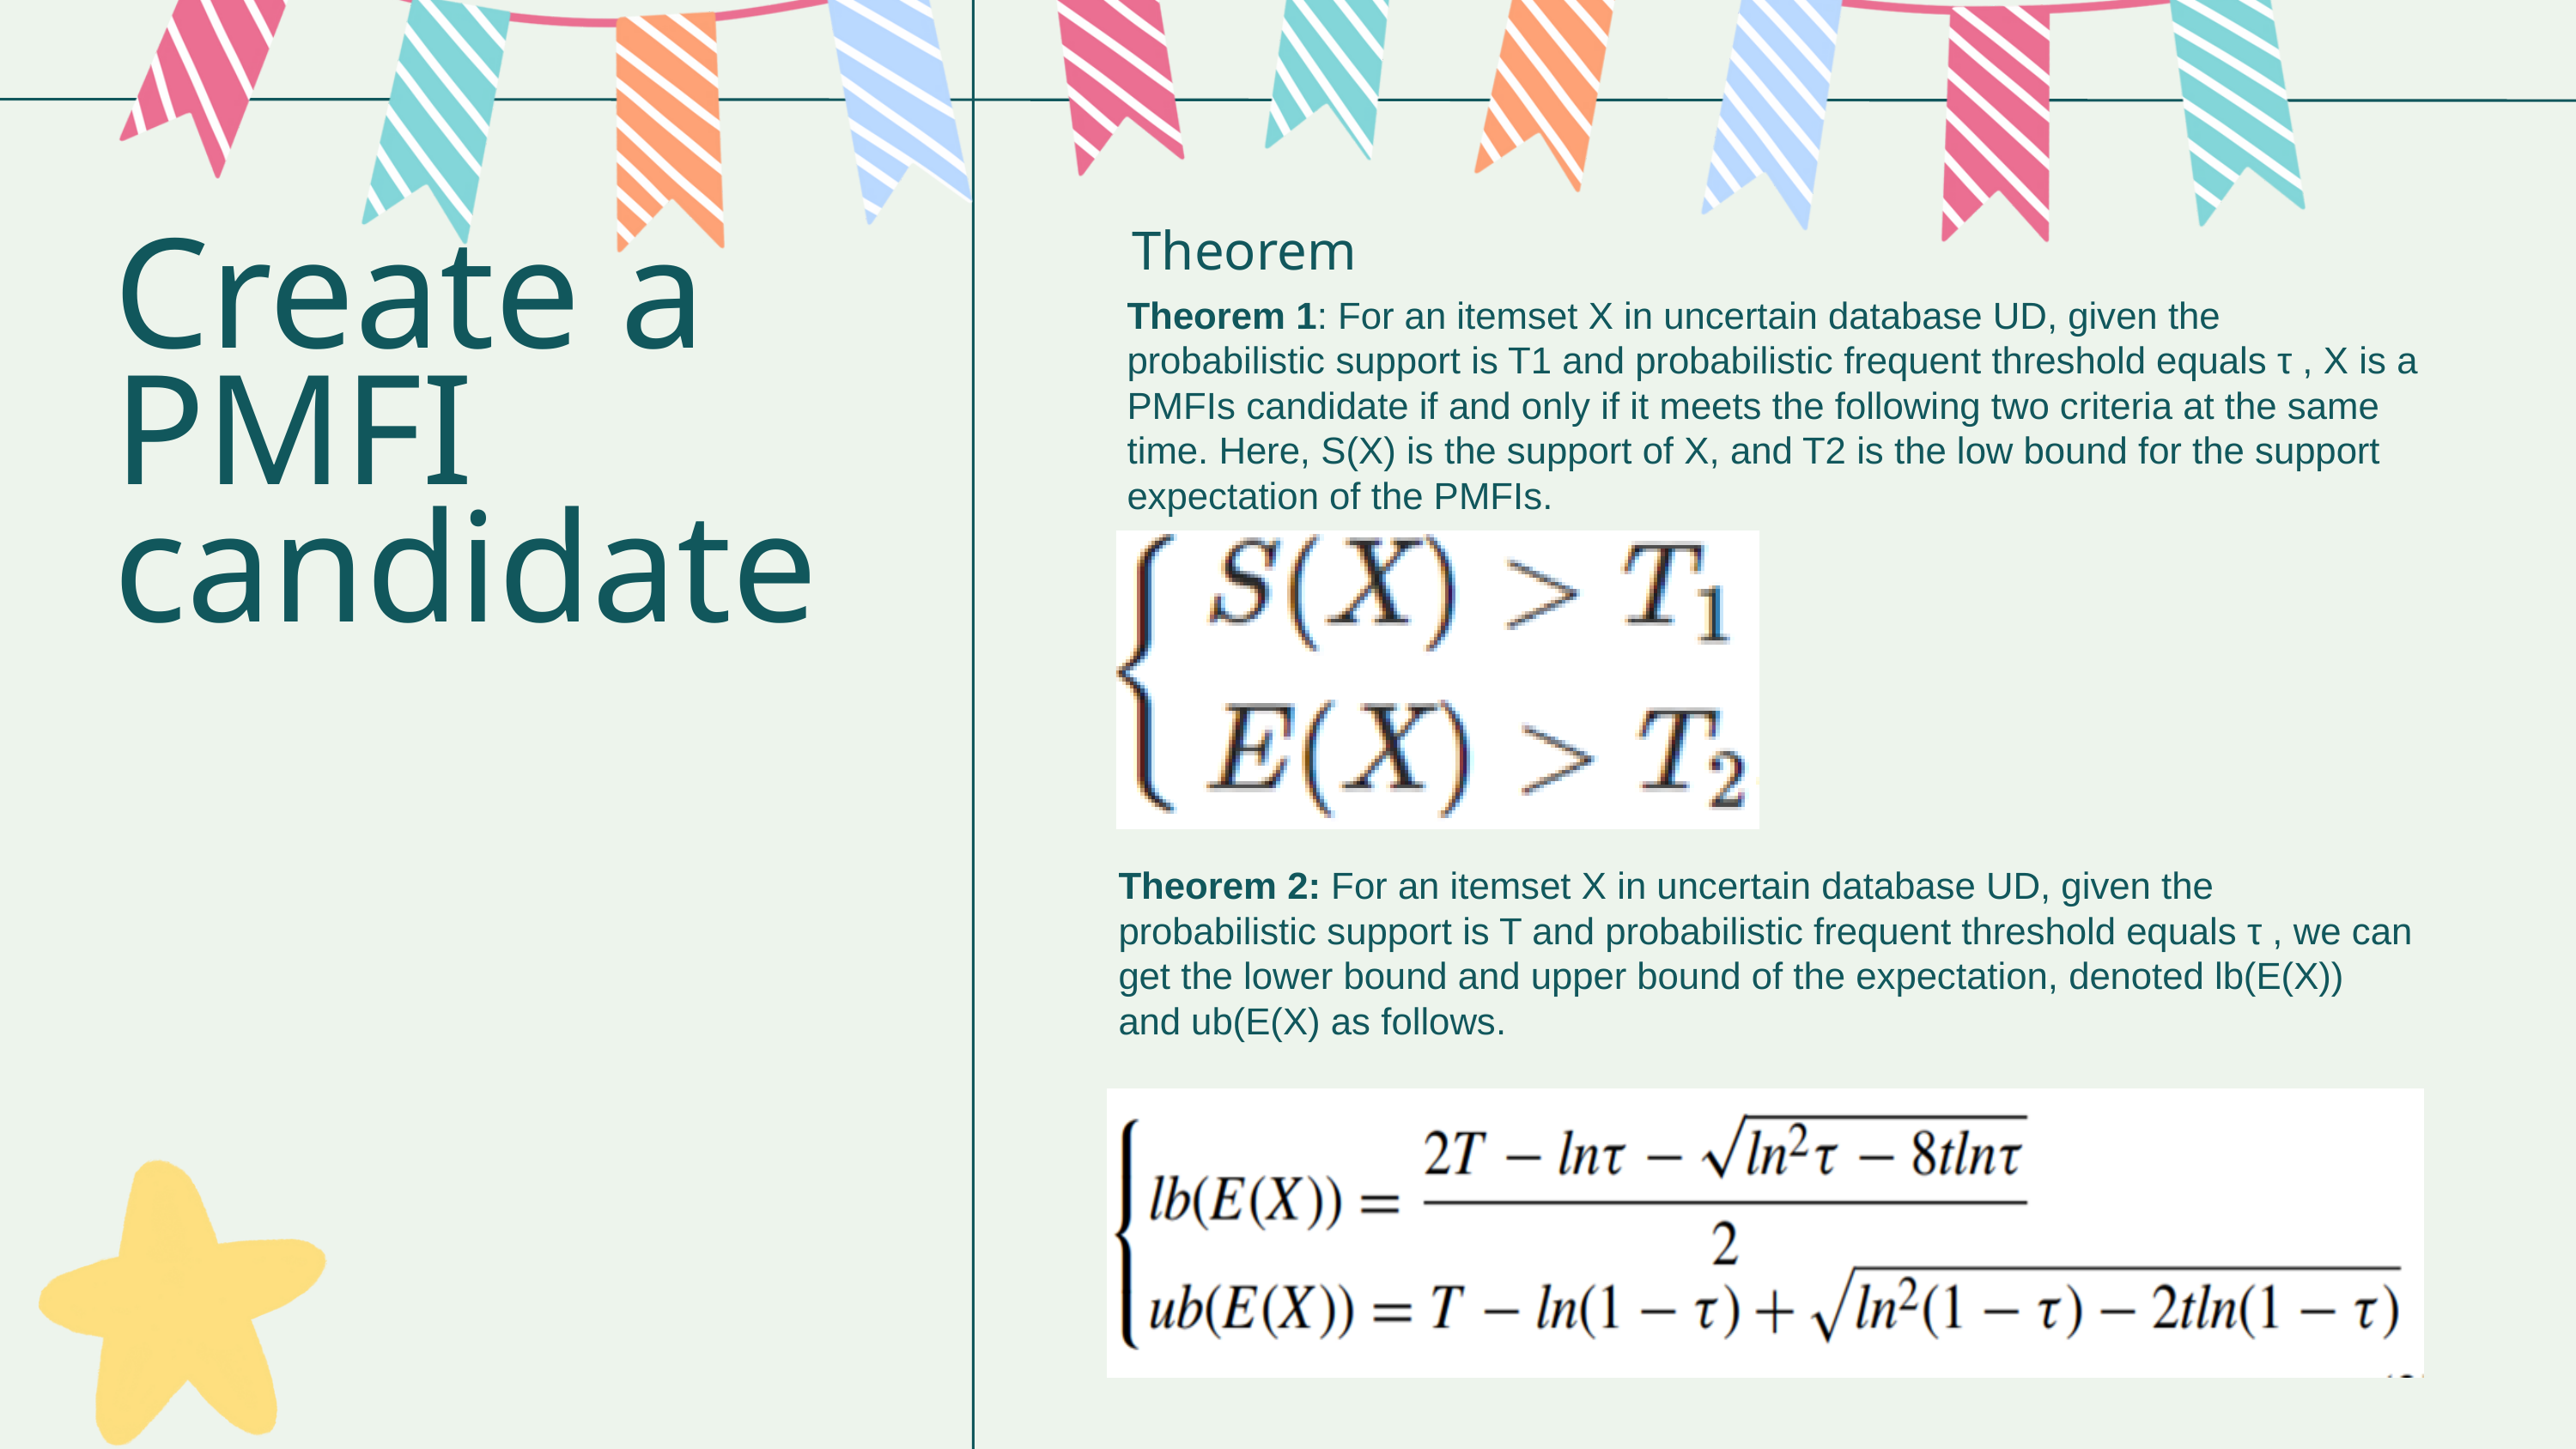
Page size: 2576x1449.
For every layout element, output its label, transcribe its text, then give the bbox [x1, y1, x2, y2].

text_box Create a PMFI candidate [113, 253, 835, 652]
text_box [1118, 692, 2432, 1080]
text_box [1127, 211, 2432, 591]
text_box [38, 1158, 328, 1449]
text_box [93, 0, 2380, 253]
text_box [1115, 530, 1760, 693]
text_box [1107, 1088, 2424, 1378]
